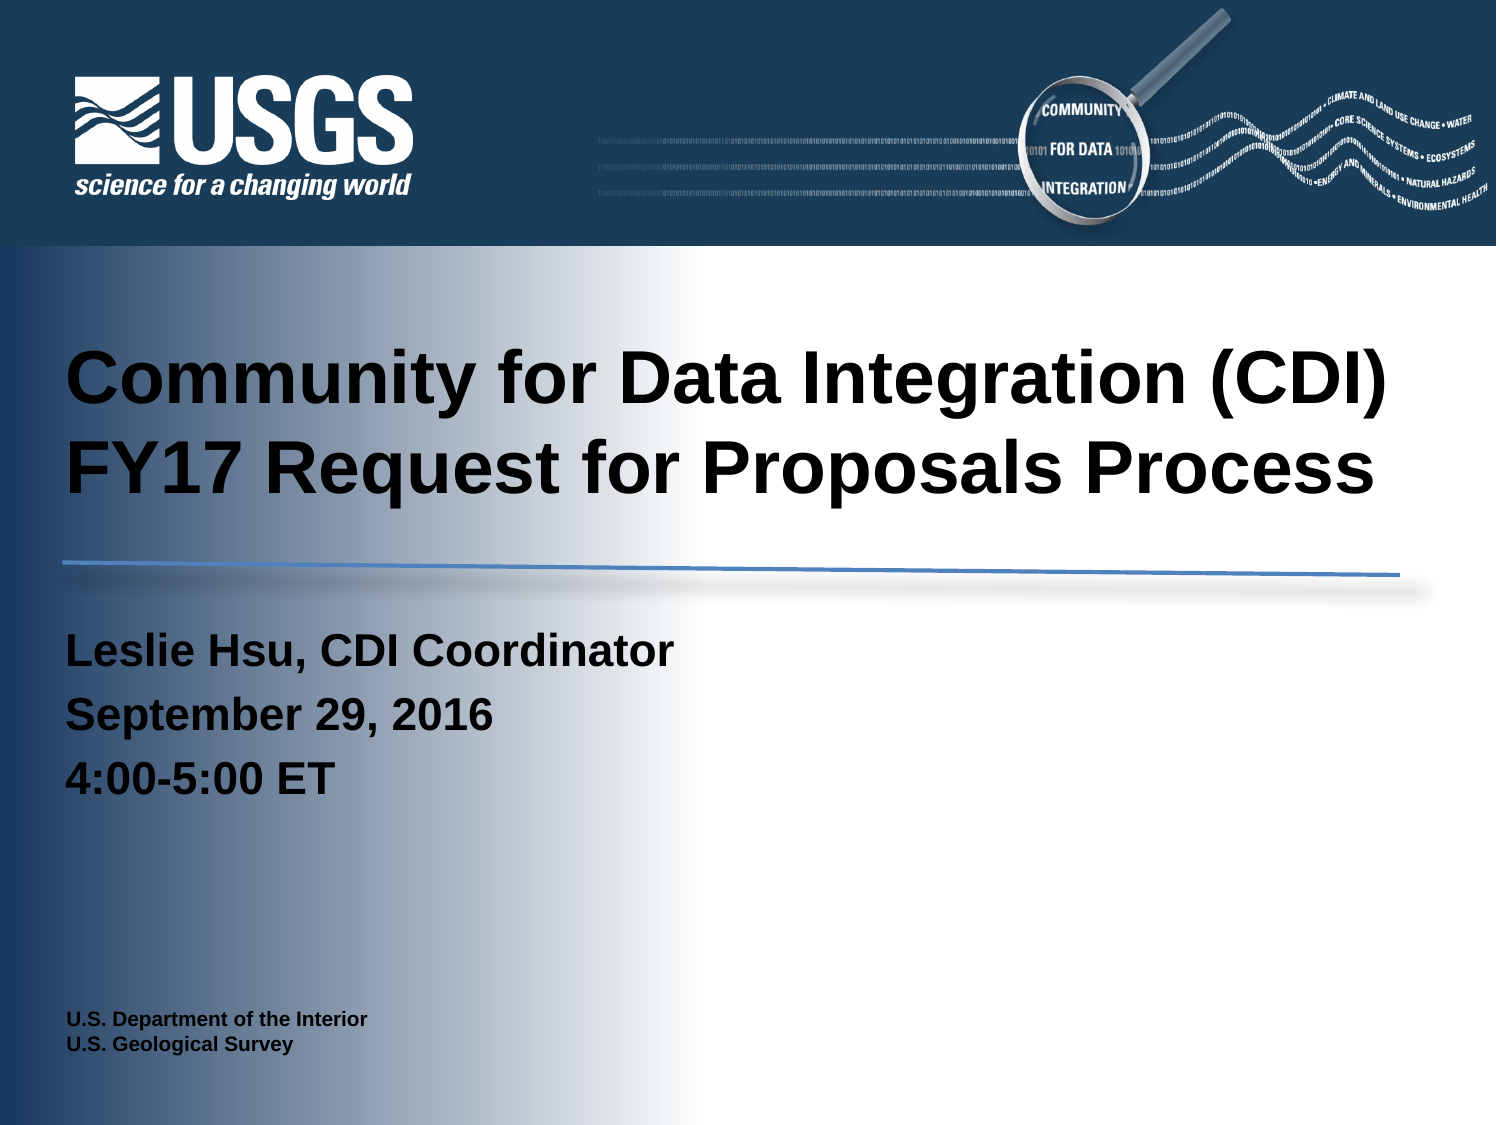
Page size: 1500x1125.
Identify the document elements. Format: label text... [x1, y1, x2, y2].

picture [0, 0, 1496, 246]
list Leslie Hsu, CDI Coordinator September 29, 2016 4:00-5:00 ET [50, 612, 1400, 813]
title Community for Data Integration (CDI) FY17 Request for Proposals Process [50, 299, 1438, 538]
